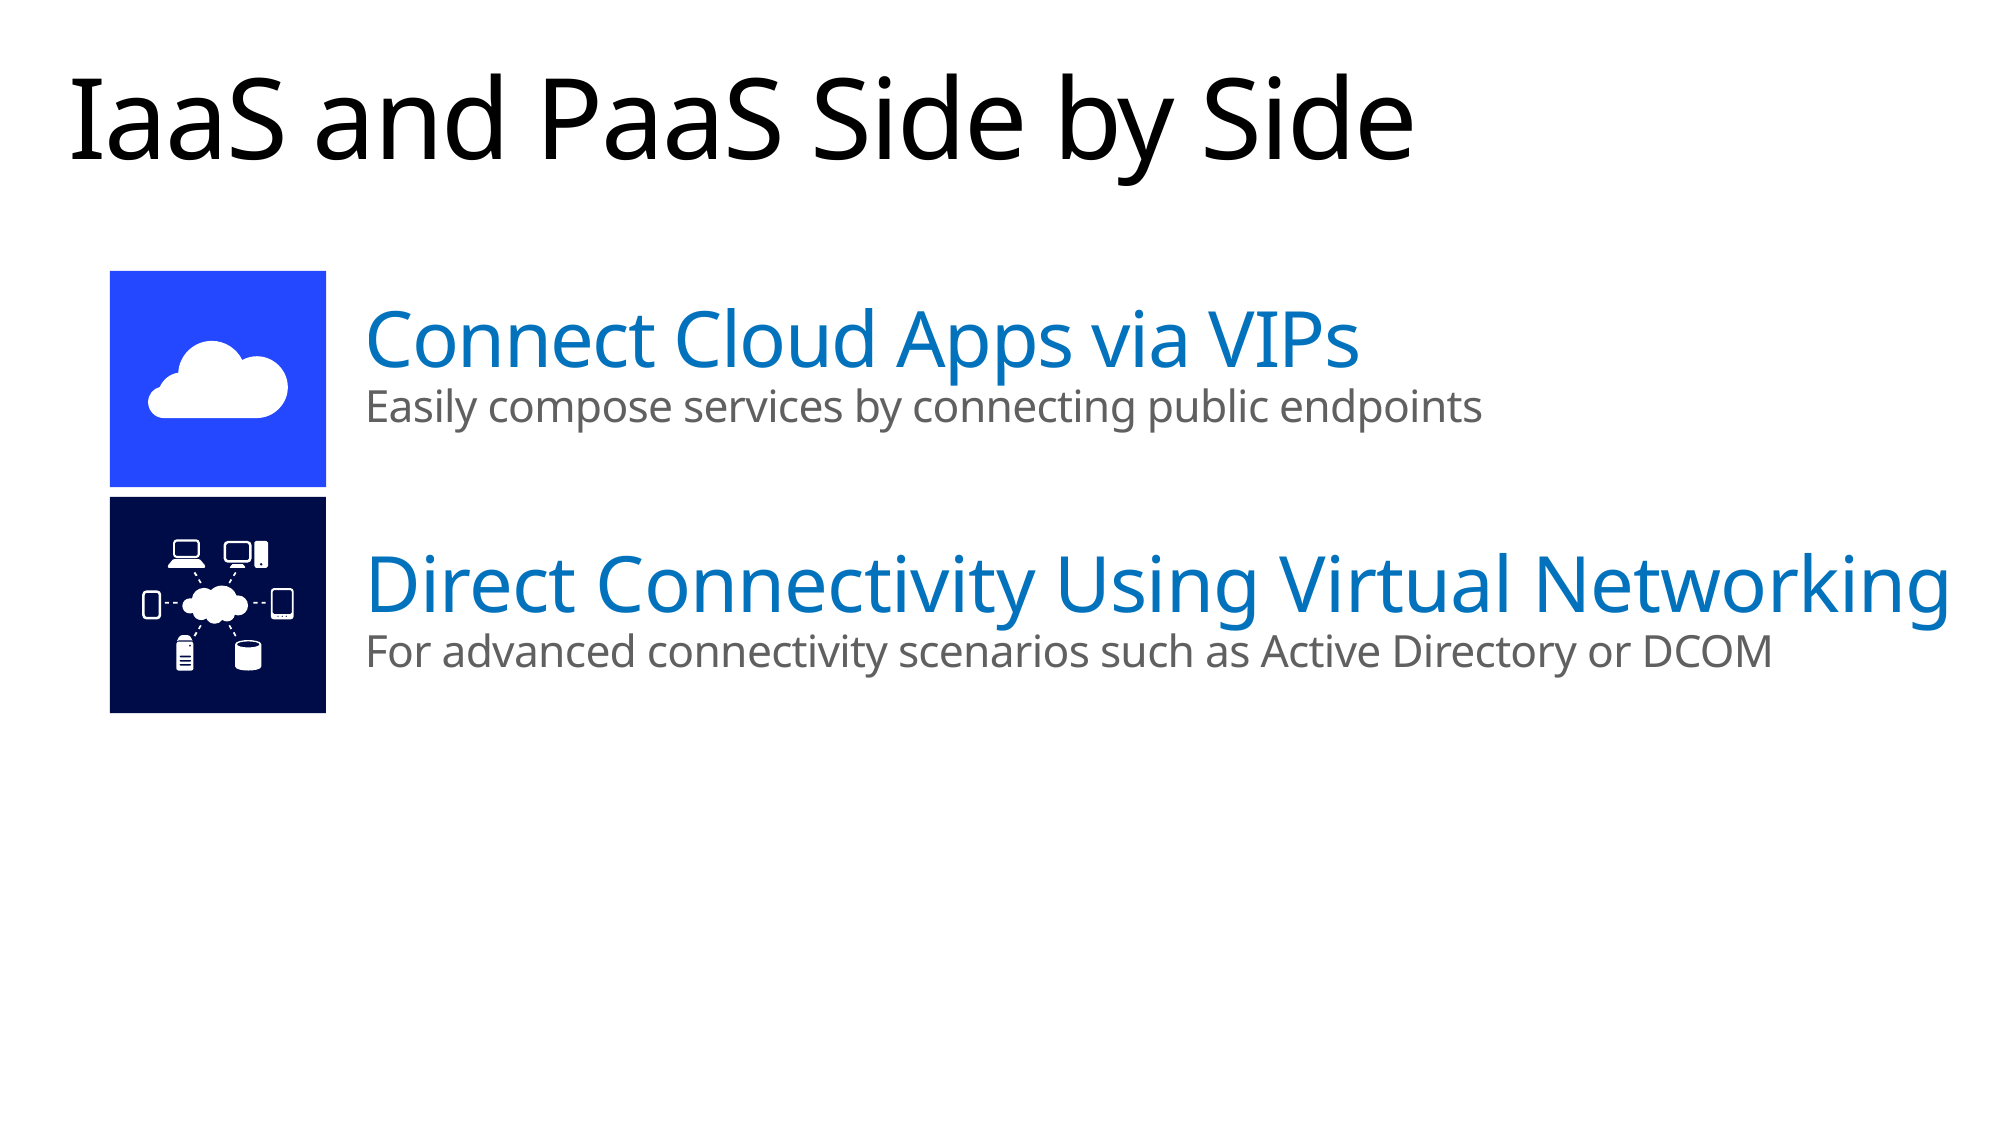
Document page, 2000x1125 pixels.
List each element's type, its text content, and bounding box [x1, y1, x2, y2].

text_box [167, 539, 206, 568]
text_box [270, 588, 294, 620]
text_box Connect Cloud Apps via VIPs Easily compose services by connecting public endpoints [364, 300, 2000, 433]
text_box [229, 564, 246, 568]
text_box [142, 590, 162, 620]
text_box Direct Connectivity Using Virtual Networking For advanced connectivity scenarios such as Active Directory or DCOM [364, 544, 2000, 677]
text_box [176, 635, 194, 671]
text_box [148, 340, 288, 419]
text_box [325, 270, 1884, 920]
text_box [109, 270, 327, 488]
text_box [223, 540, 252, 563]
text_box [235, 640, 262, 671]
text_box [182, 585, 249, 624]
title IaaS and PaaS Side by Side [44, 47, 1956, 196]
text_box [254, 540, 269, 568]
text_box [109, 496, 325, 714]
